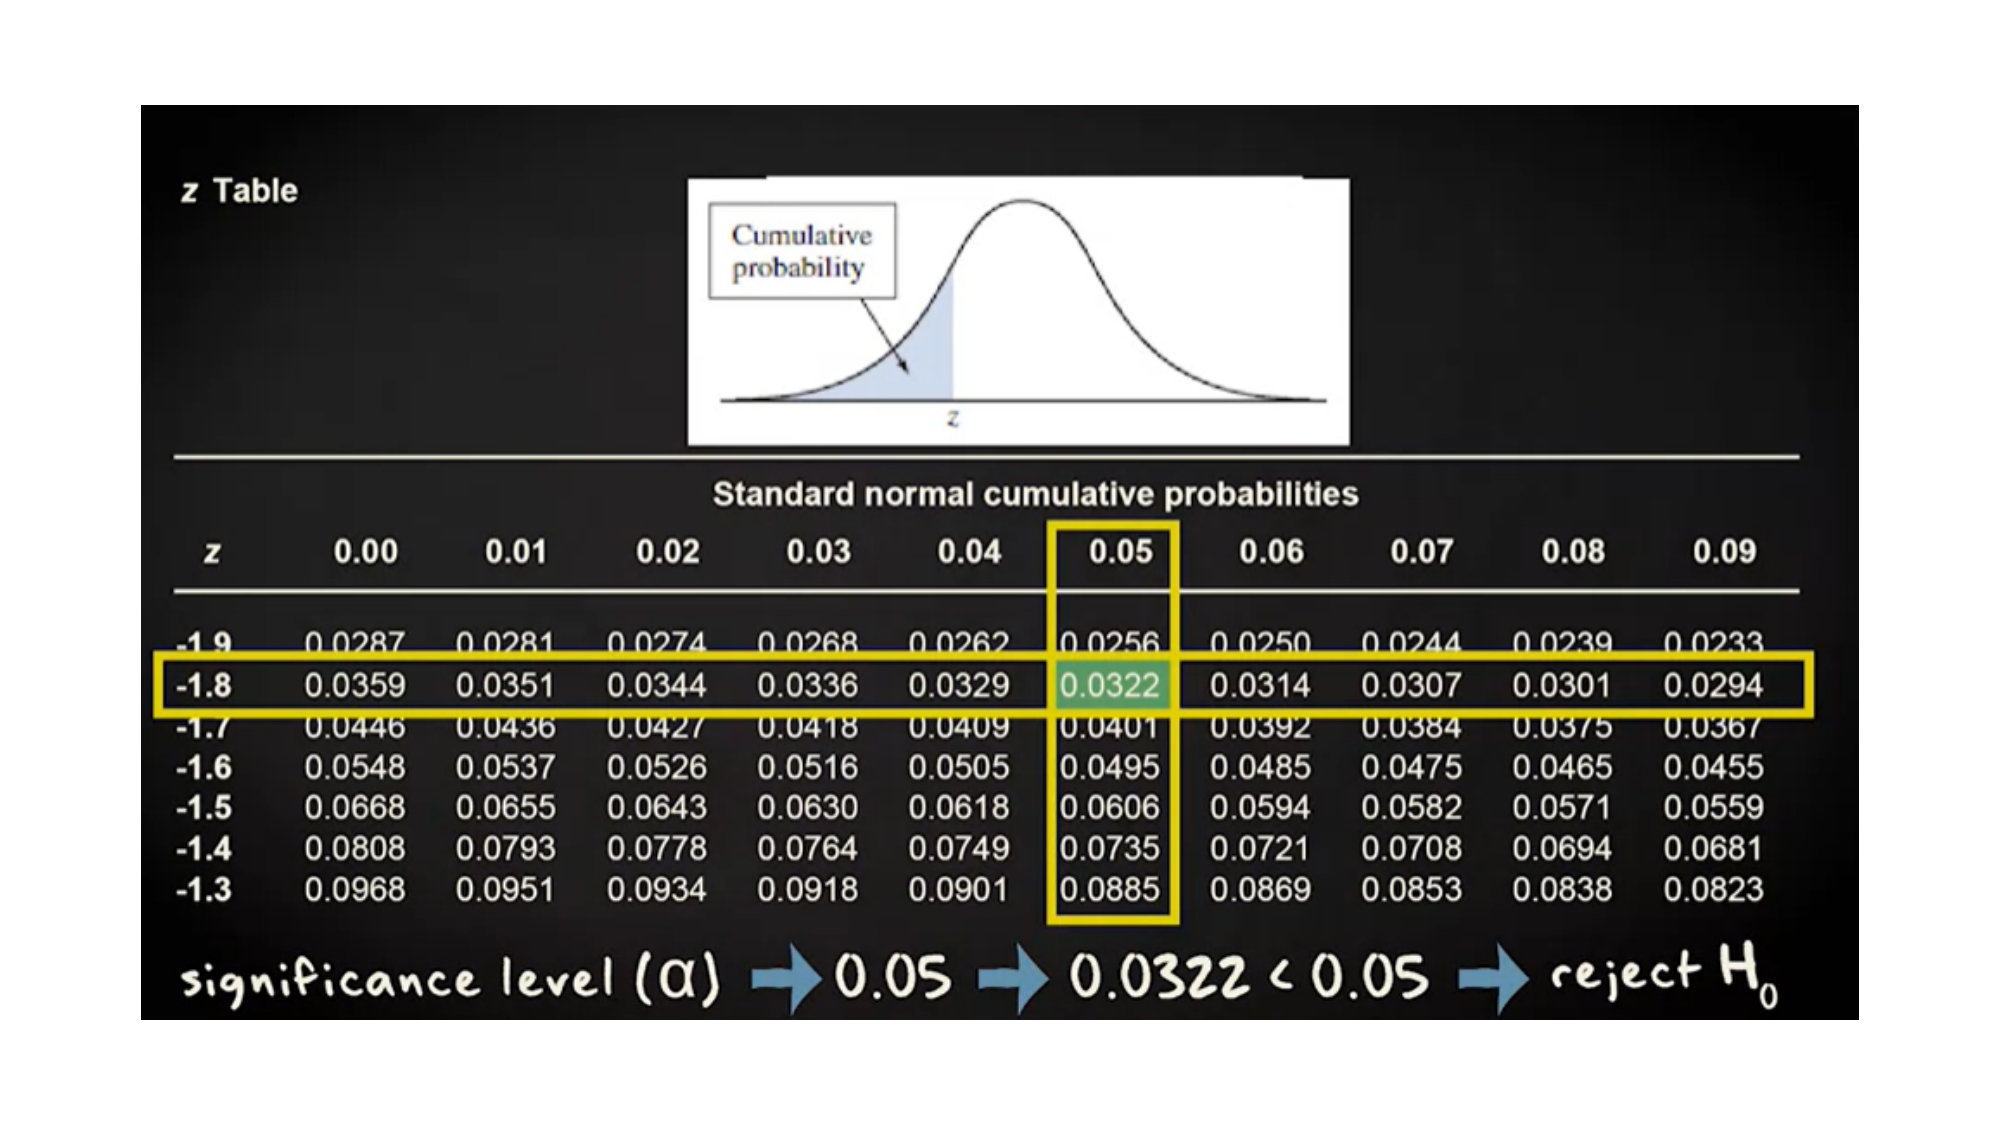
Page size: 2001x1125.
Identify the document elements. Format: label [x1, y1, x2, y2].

list [141, 105, 1859, 1020]
